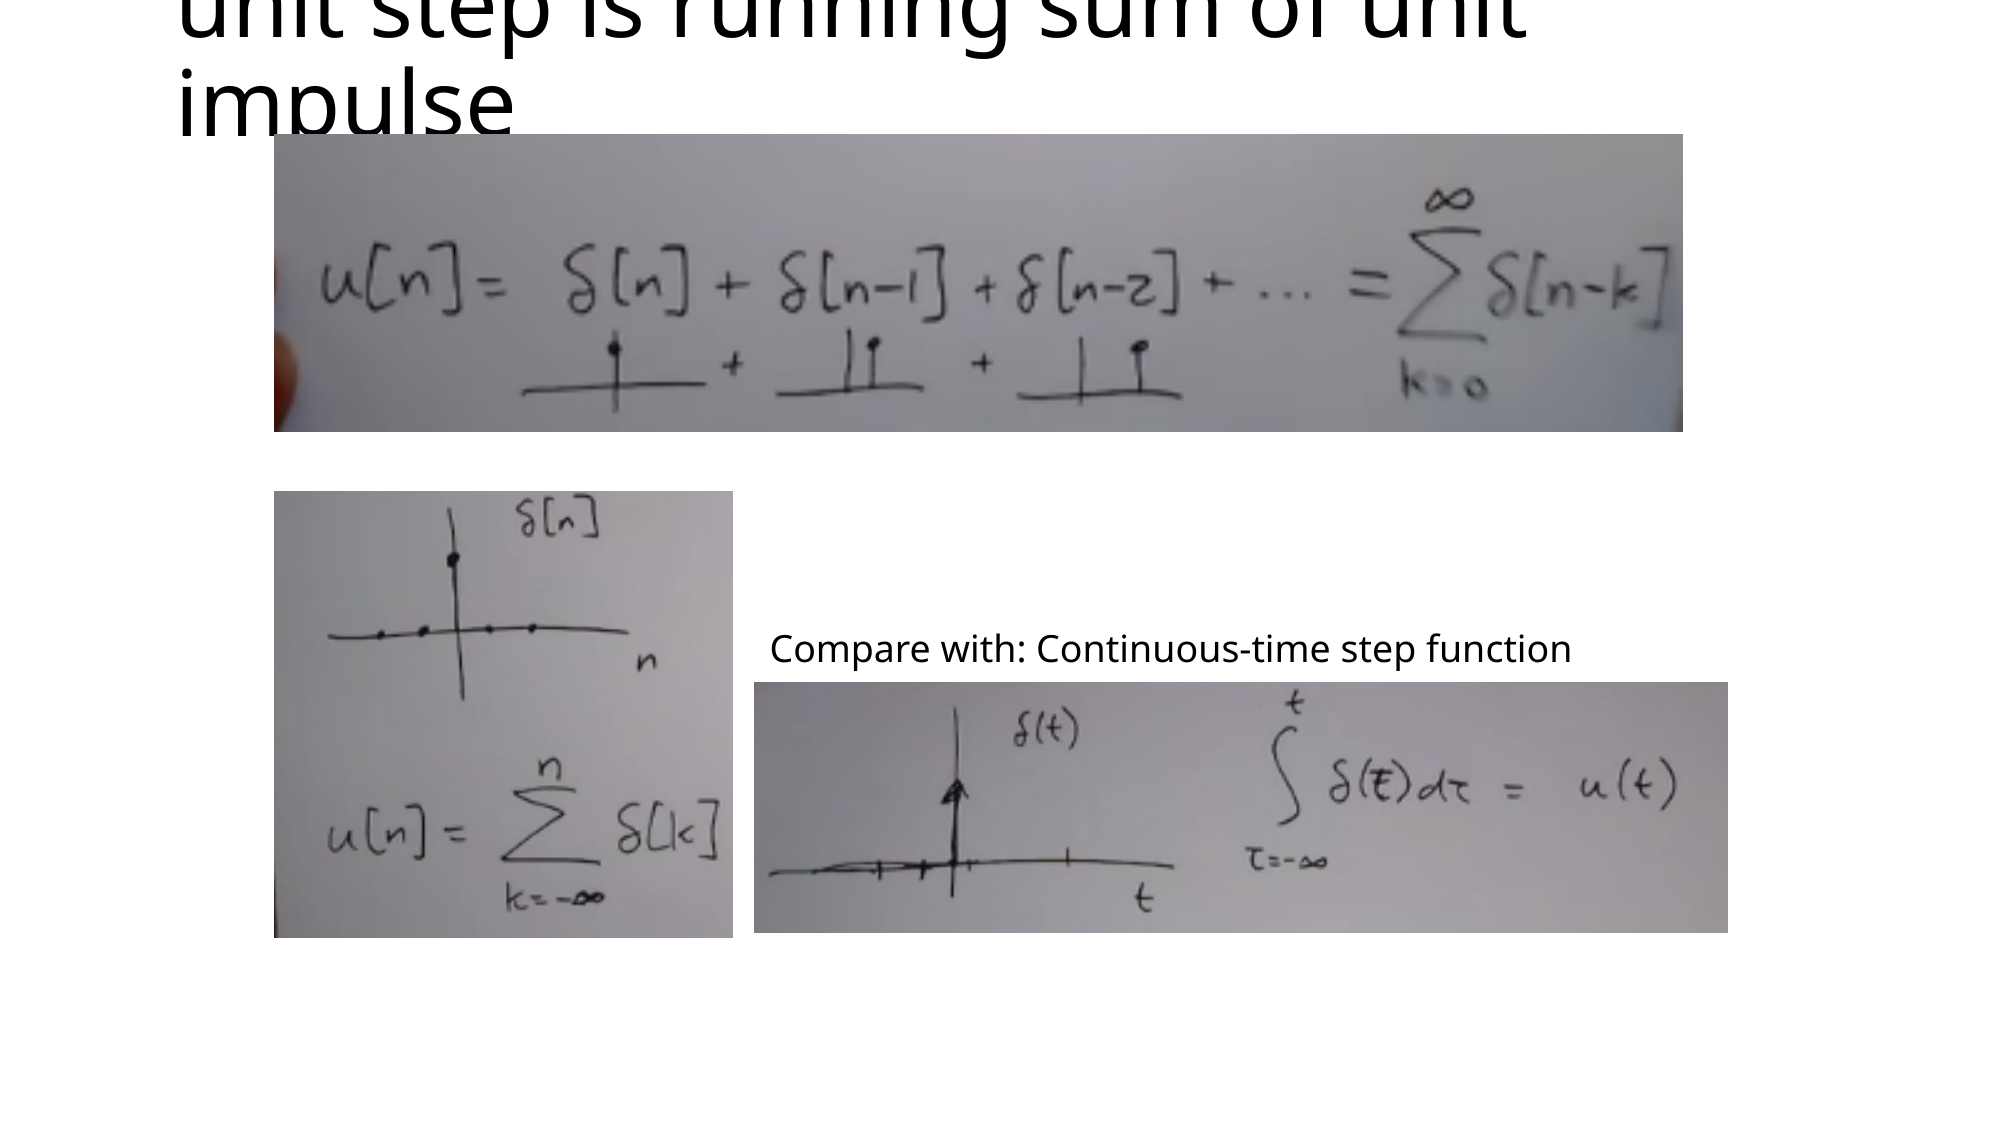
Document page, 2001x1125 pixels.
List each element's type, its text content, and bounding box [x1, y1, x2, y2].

picture [273, 133, 1683, 433]
title unit step is running sum of unit impulse [160, 0, 1886, 166]
picture [754, 681, 1728, 933]
picture [273, 491, 733, 939]
text_box Compare with: Continuous-time step function [754, 617, 1728, 678]
